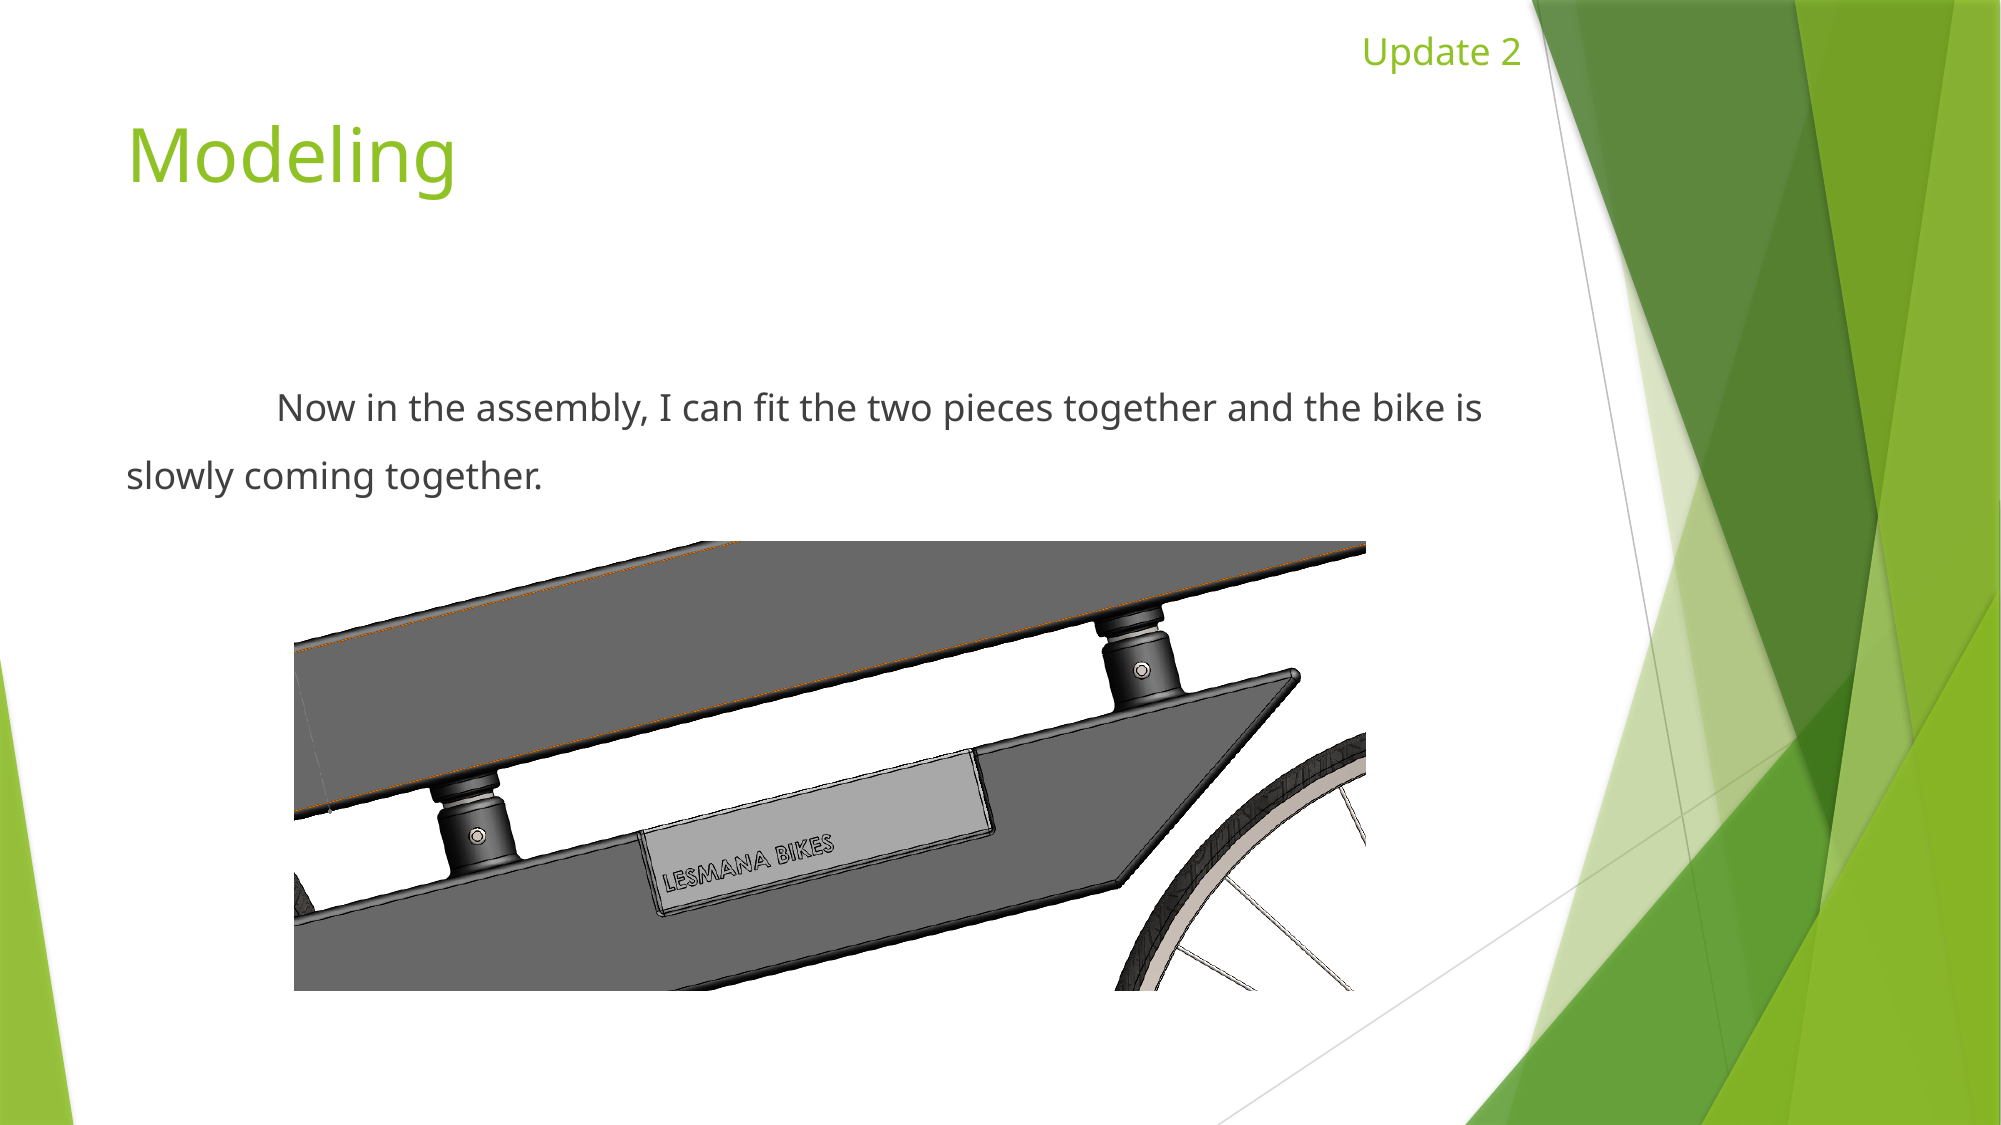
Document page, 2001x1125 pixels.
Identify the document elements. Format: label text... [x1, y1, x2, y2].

picture [294, 541, 1367, 992]
list Now in the assembly, I can fit the two pieces together and the bike is slowly coming together. [111, 354, 1522, 992]
text_box Update 2 [1346, 20, 1537, 81]
title Modeling [111, 99, 1522, 317]
